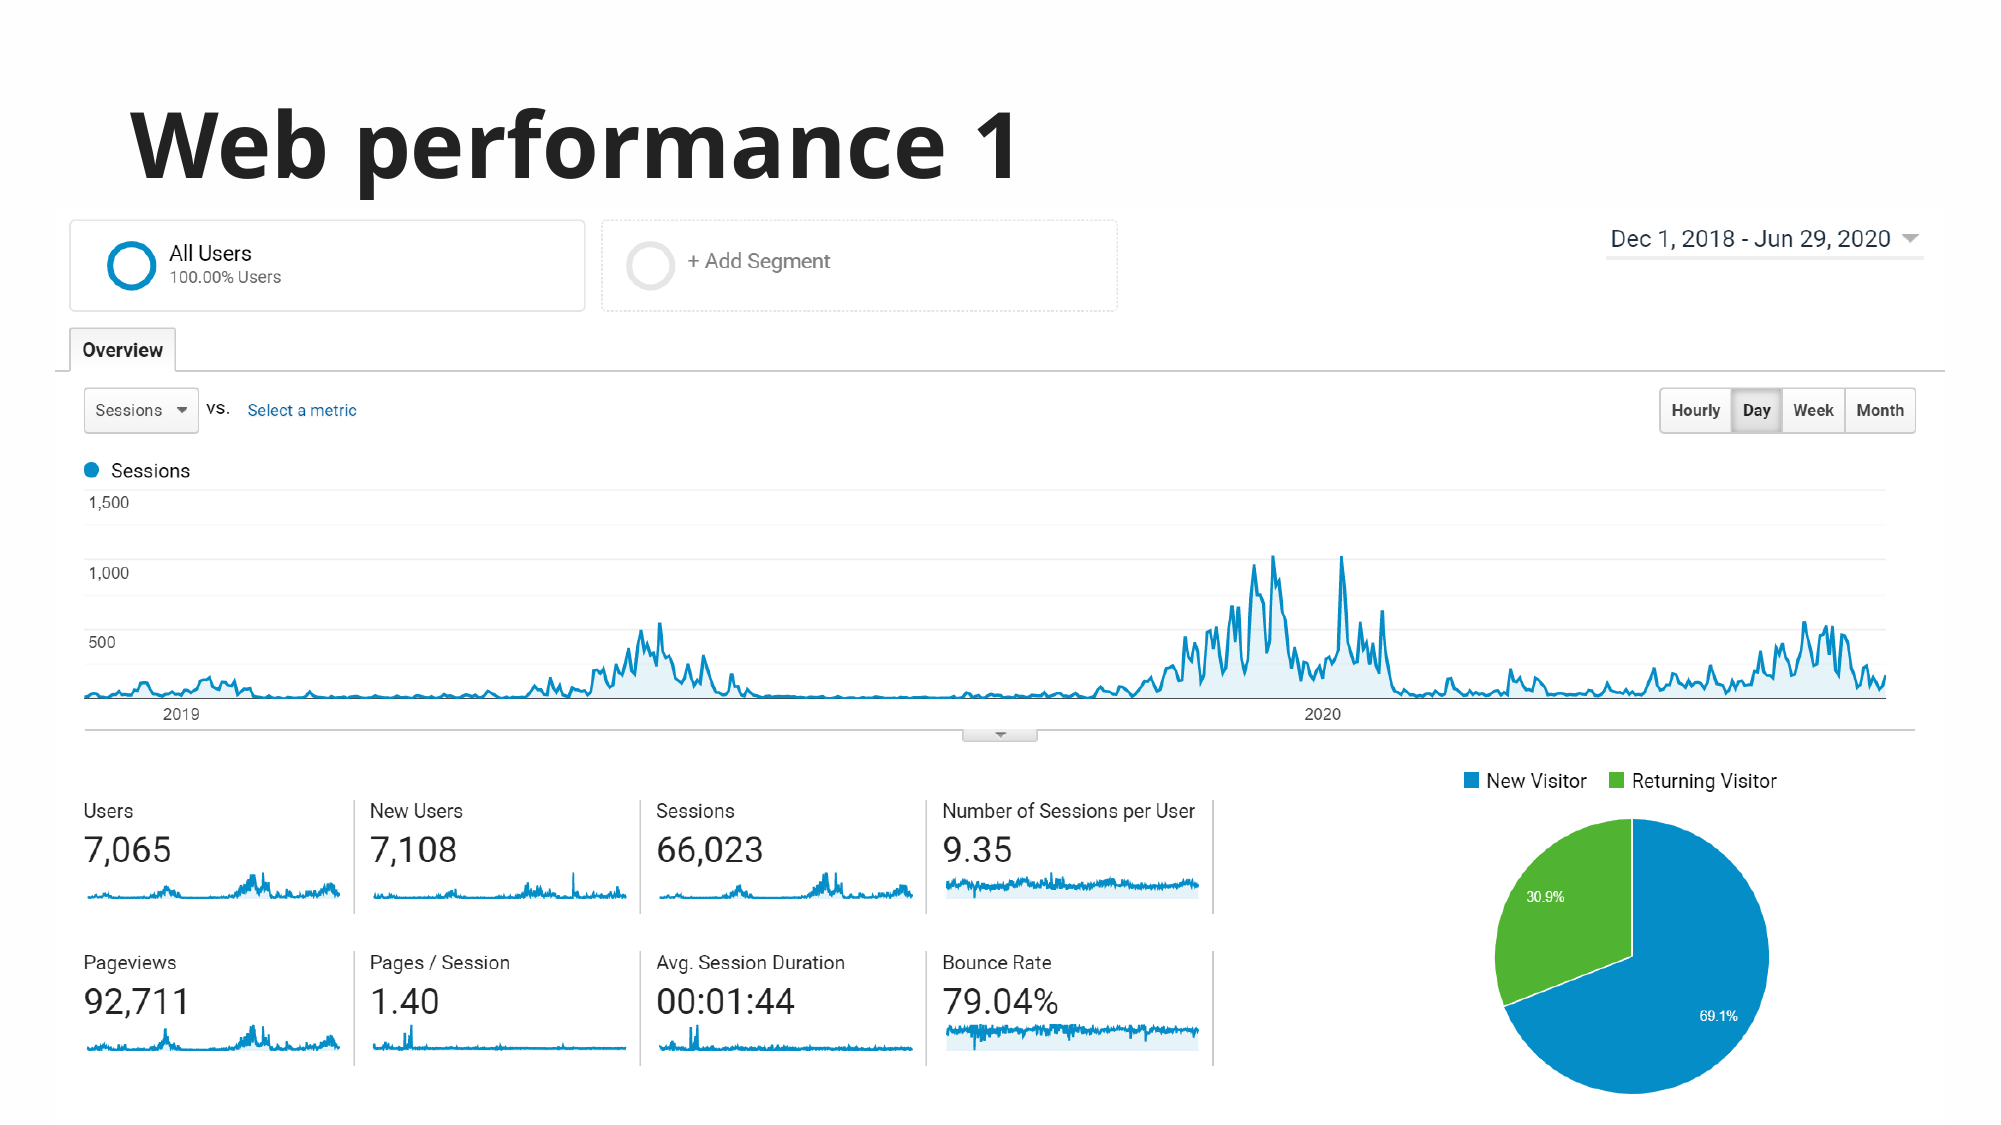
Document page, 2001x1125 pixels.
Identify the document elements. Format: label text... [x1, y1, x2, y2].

title Web performance 1 [115, 90, 1827, 208]
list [54, 208, 1945, 1125]
